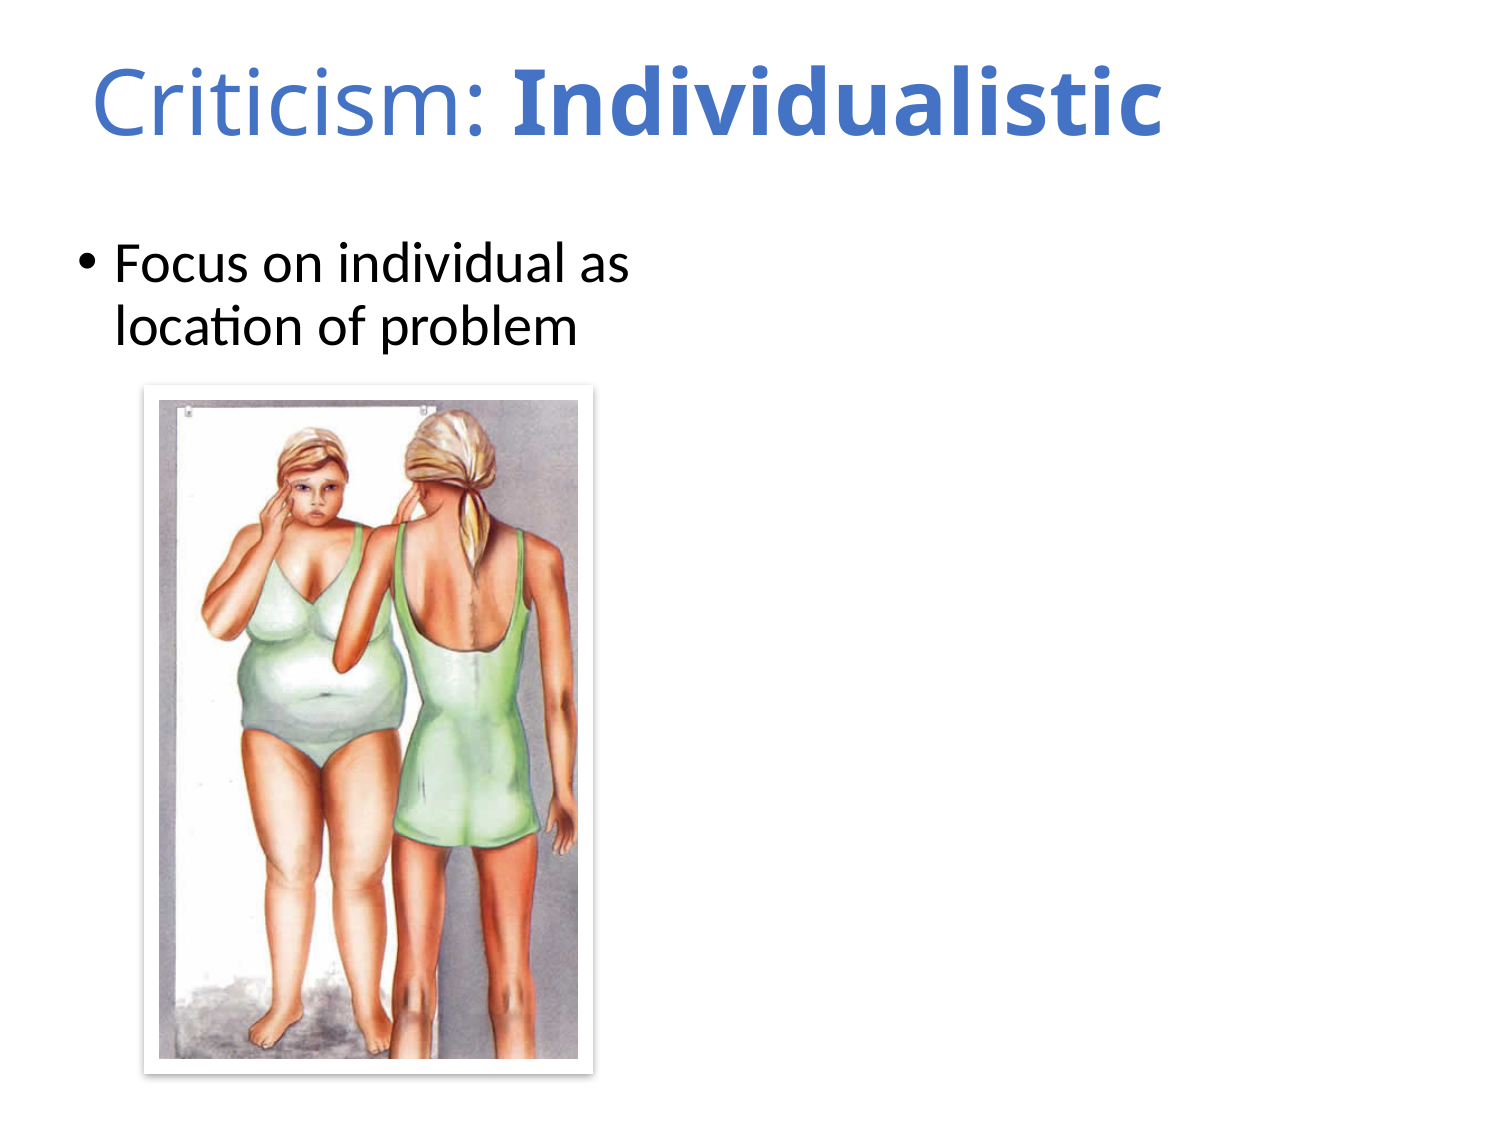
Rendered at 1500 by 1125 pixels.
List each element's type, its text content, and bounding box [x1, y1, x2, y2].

title Criticism: Individualistic [75, 24, 1425, 188]
list Focus on individual as location of problem [62, 224, 775, 1050]
picture [158, 399, 579, 1060]
